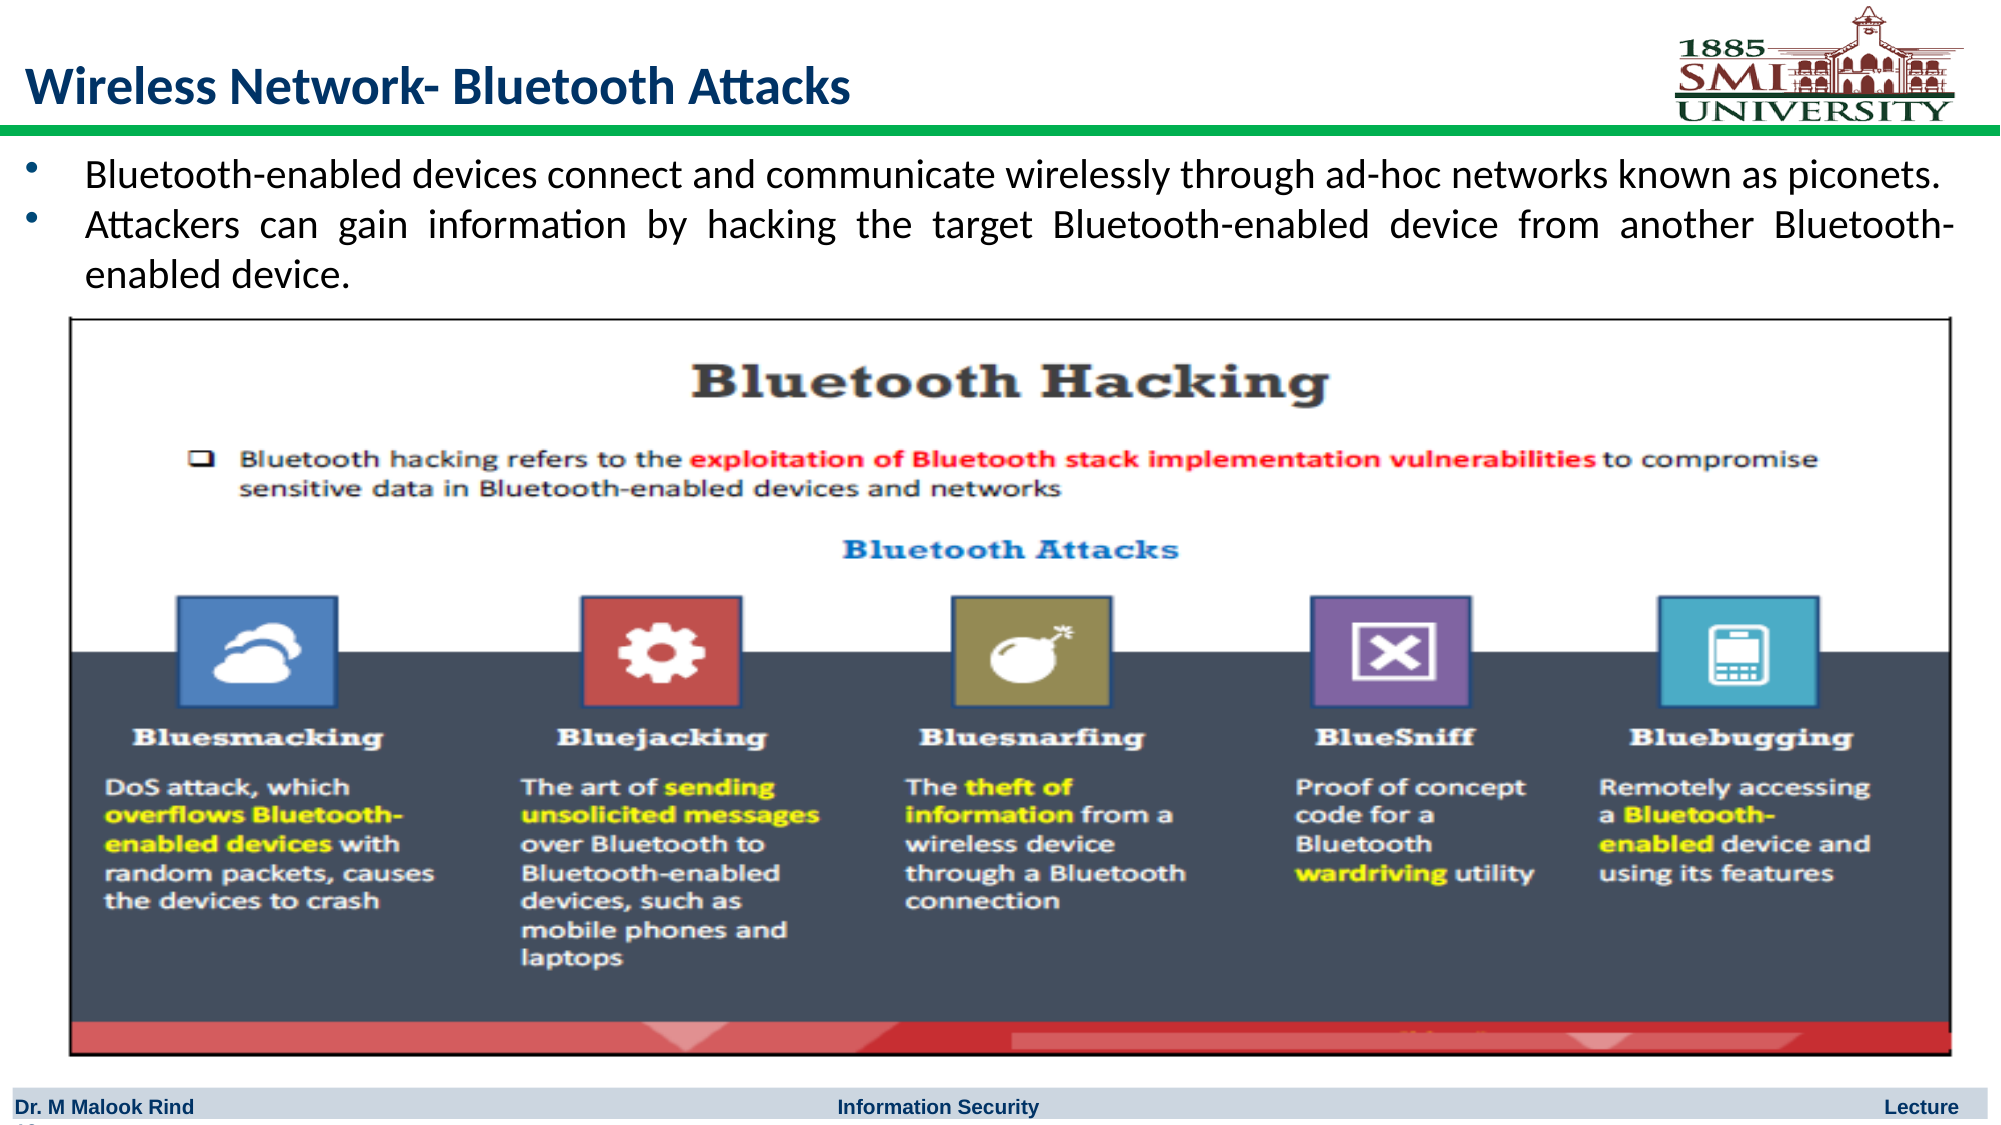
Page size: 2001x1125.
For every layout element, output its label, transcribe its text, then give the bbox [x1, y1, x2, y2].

text_box [0, 125, 2000, 136]
text_box Dr. M Malook Rind Information Security Lecture 12 [12, 1091, 1988, 1125]
picture [62, 307, 1963, 1068]
text_box [12, 1087, 1988, 1091]
title Wireless Network- Bluetooth Attacks [24, 50, 1328, 116]
text_box Bluetooth-enabled devices connect and communicate wirelessly through ad-hoc networks known as piconets. Attackers can gain information by hacking the target Bluetooth-enabled device from another Bluetooth-enabled device. [24, 145, 1963, 298]
picture [1674, 6, 1995, 126]
